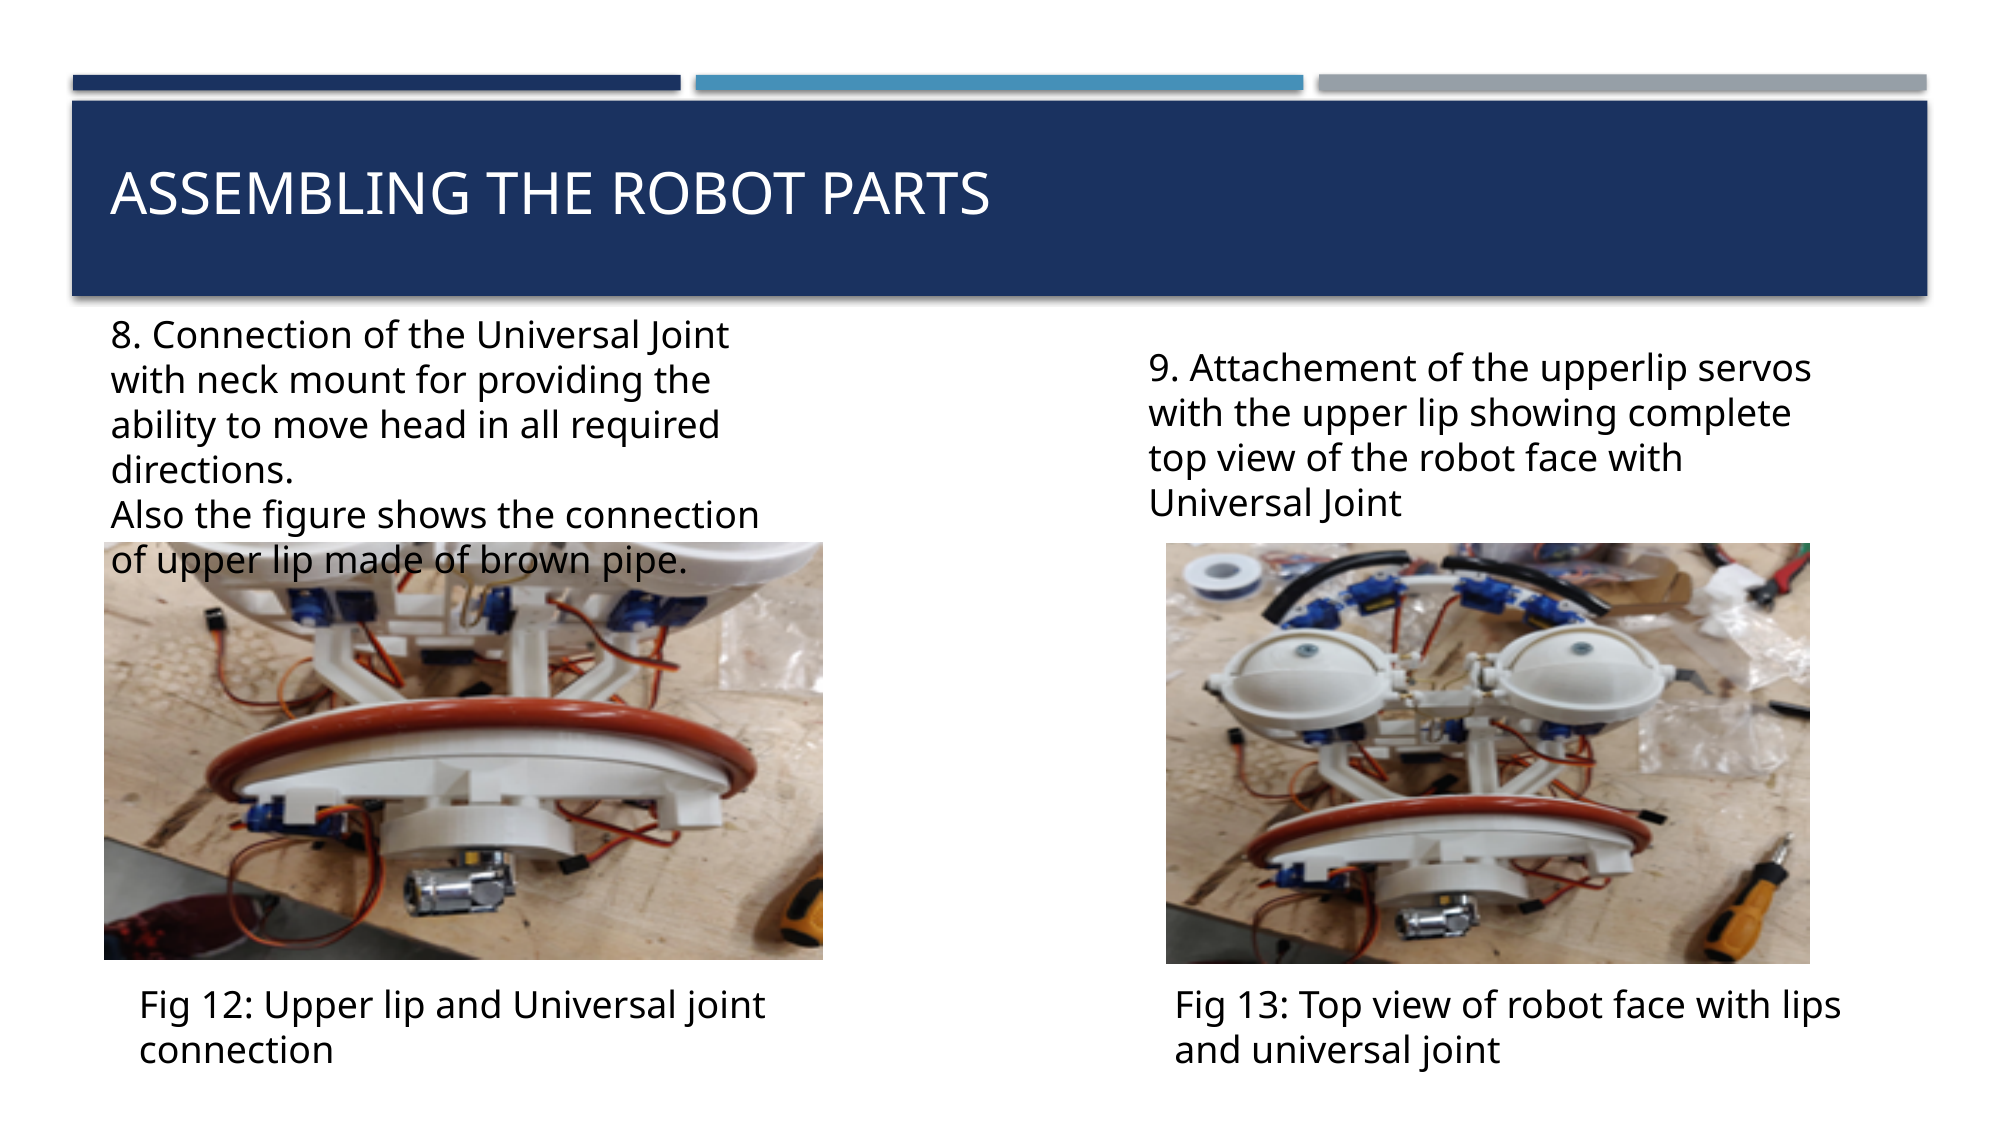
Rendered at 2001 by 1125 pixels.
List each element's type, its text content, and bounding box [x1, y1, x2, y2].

picture [1166, 543, 1810, 964]
text_box Fig 12: Upper lip and Universal joint connection [124, 973, 865, 1078]
title ASSEMBLING THE ROBOT PARTS [95, 235, 1905, 374]
text_box 9. Attachement of the upperlip servos with the upper lip showing complete top view of the robot face with Universal Joint [1133, 336, 1853, 532]
text_box 8. Connection of the Universal Joint with neck mount for providing the ability to move head in all required directions. Also the figure shows the connection of upper lip made of brown pipe. [95, 303, 815, 589]
picture [103, 542, 824, 960]
text_box Fig 13: Top view of robot face with lips and universal joint [1159, 973, 1900, 1078]
